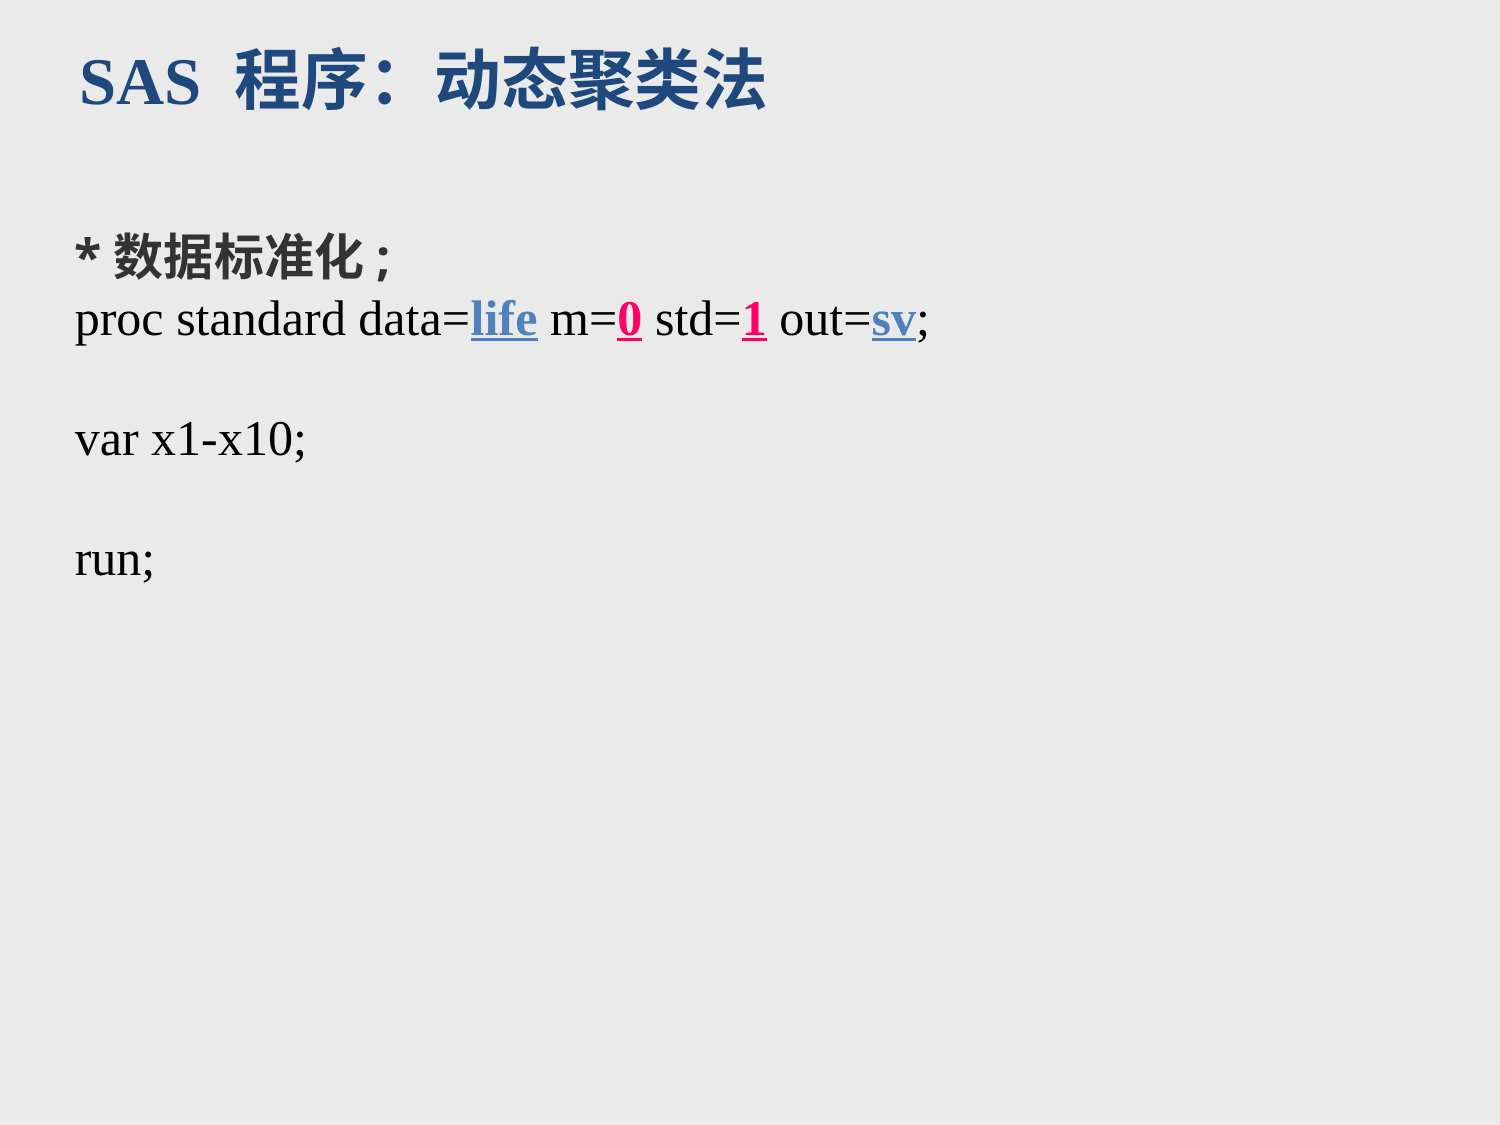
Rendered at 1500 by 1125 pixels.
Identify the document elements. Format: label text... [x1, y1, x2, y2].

text_box *数据标准化; proc standard data=life m=0 std=1 out=sv; var x1-x10; run; [38, 217, 1500, 713]
text_box SAS 程序：动态聚类法 [64, 30, 960, 126]
